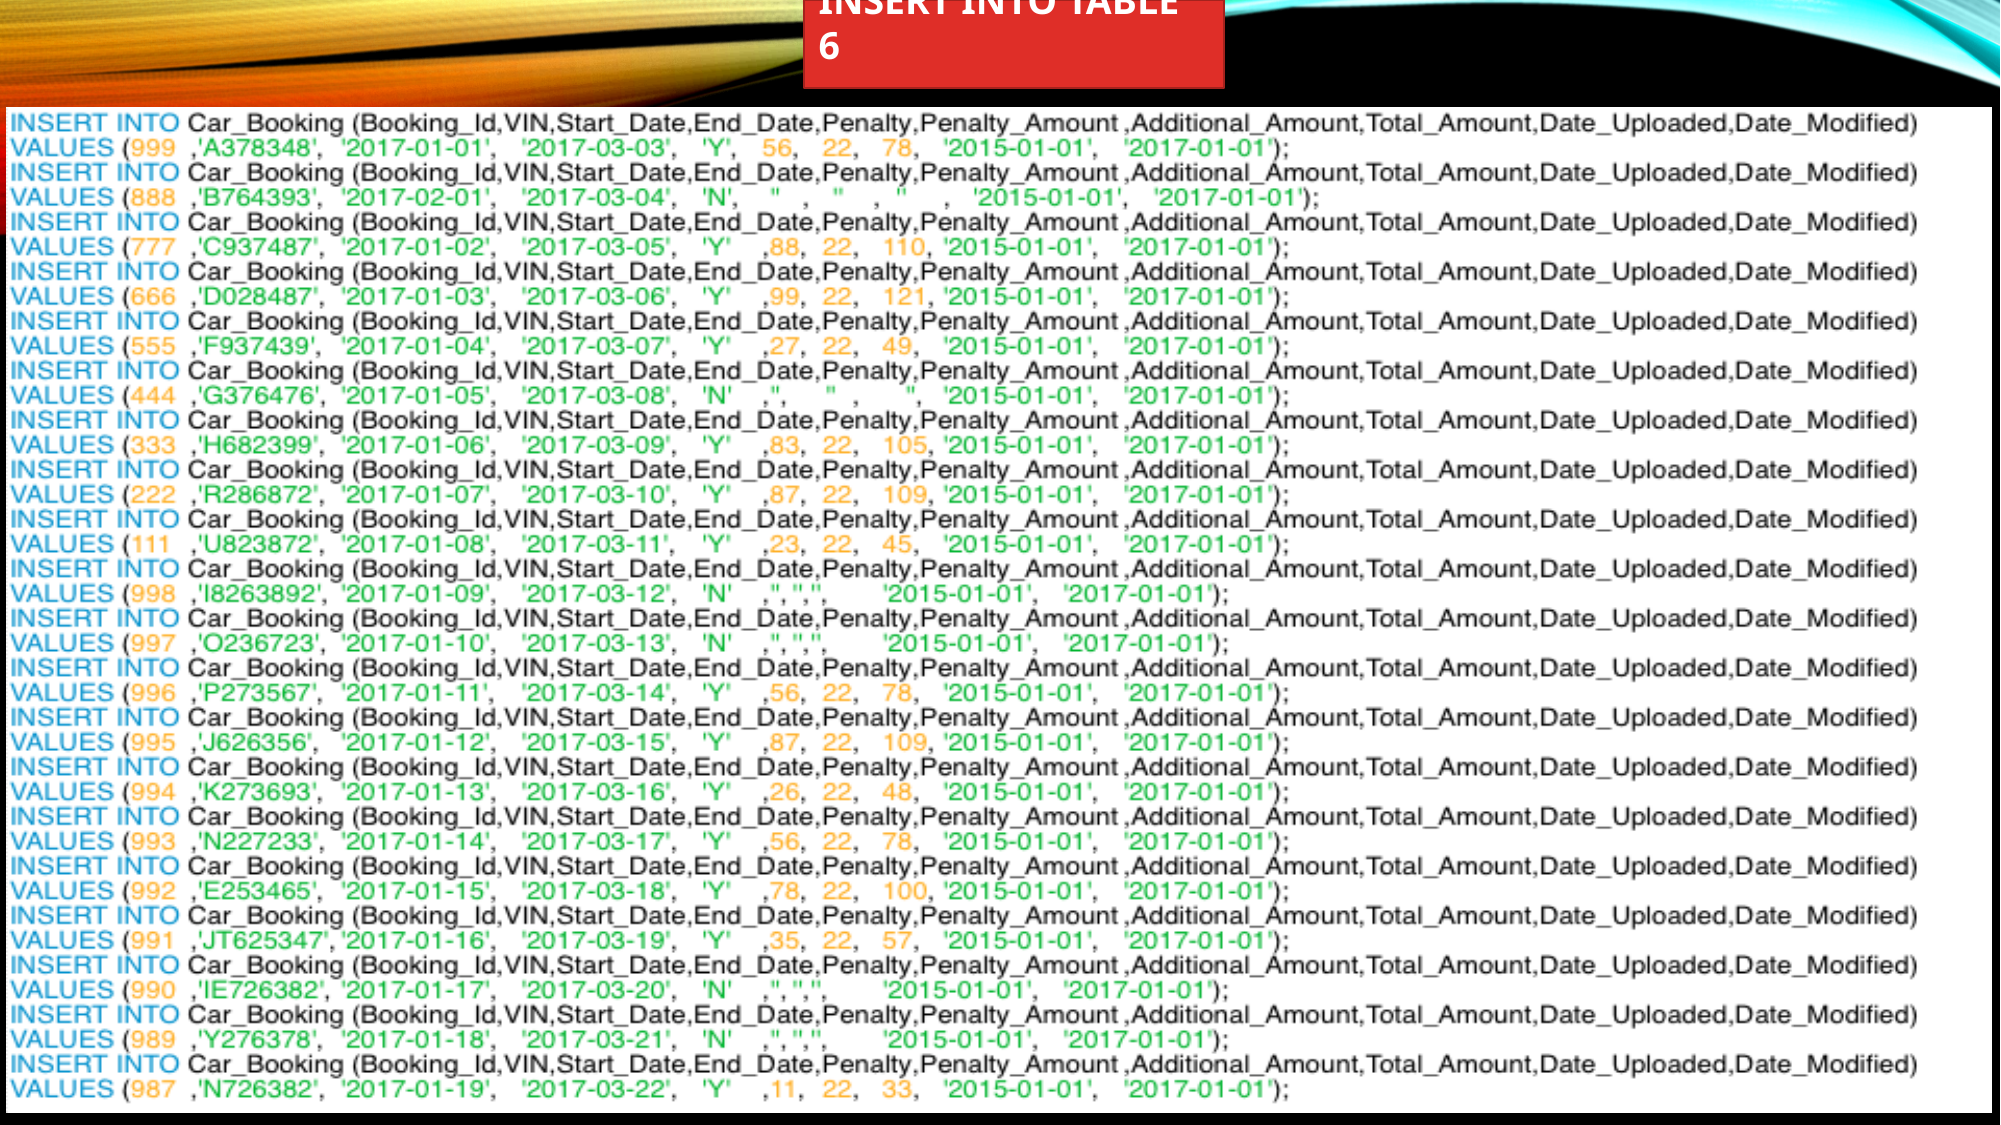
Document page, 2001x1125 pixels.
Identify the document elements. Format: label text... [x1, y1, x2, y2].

picture [0, 0, 2000, 1113]
text_box INSERT INTO TABLE 6 [803, 0, 1225, 89]
